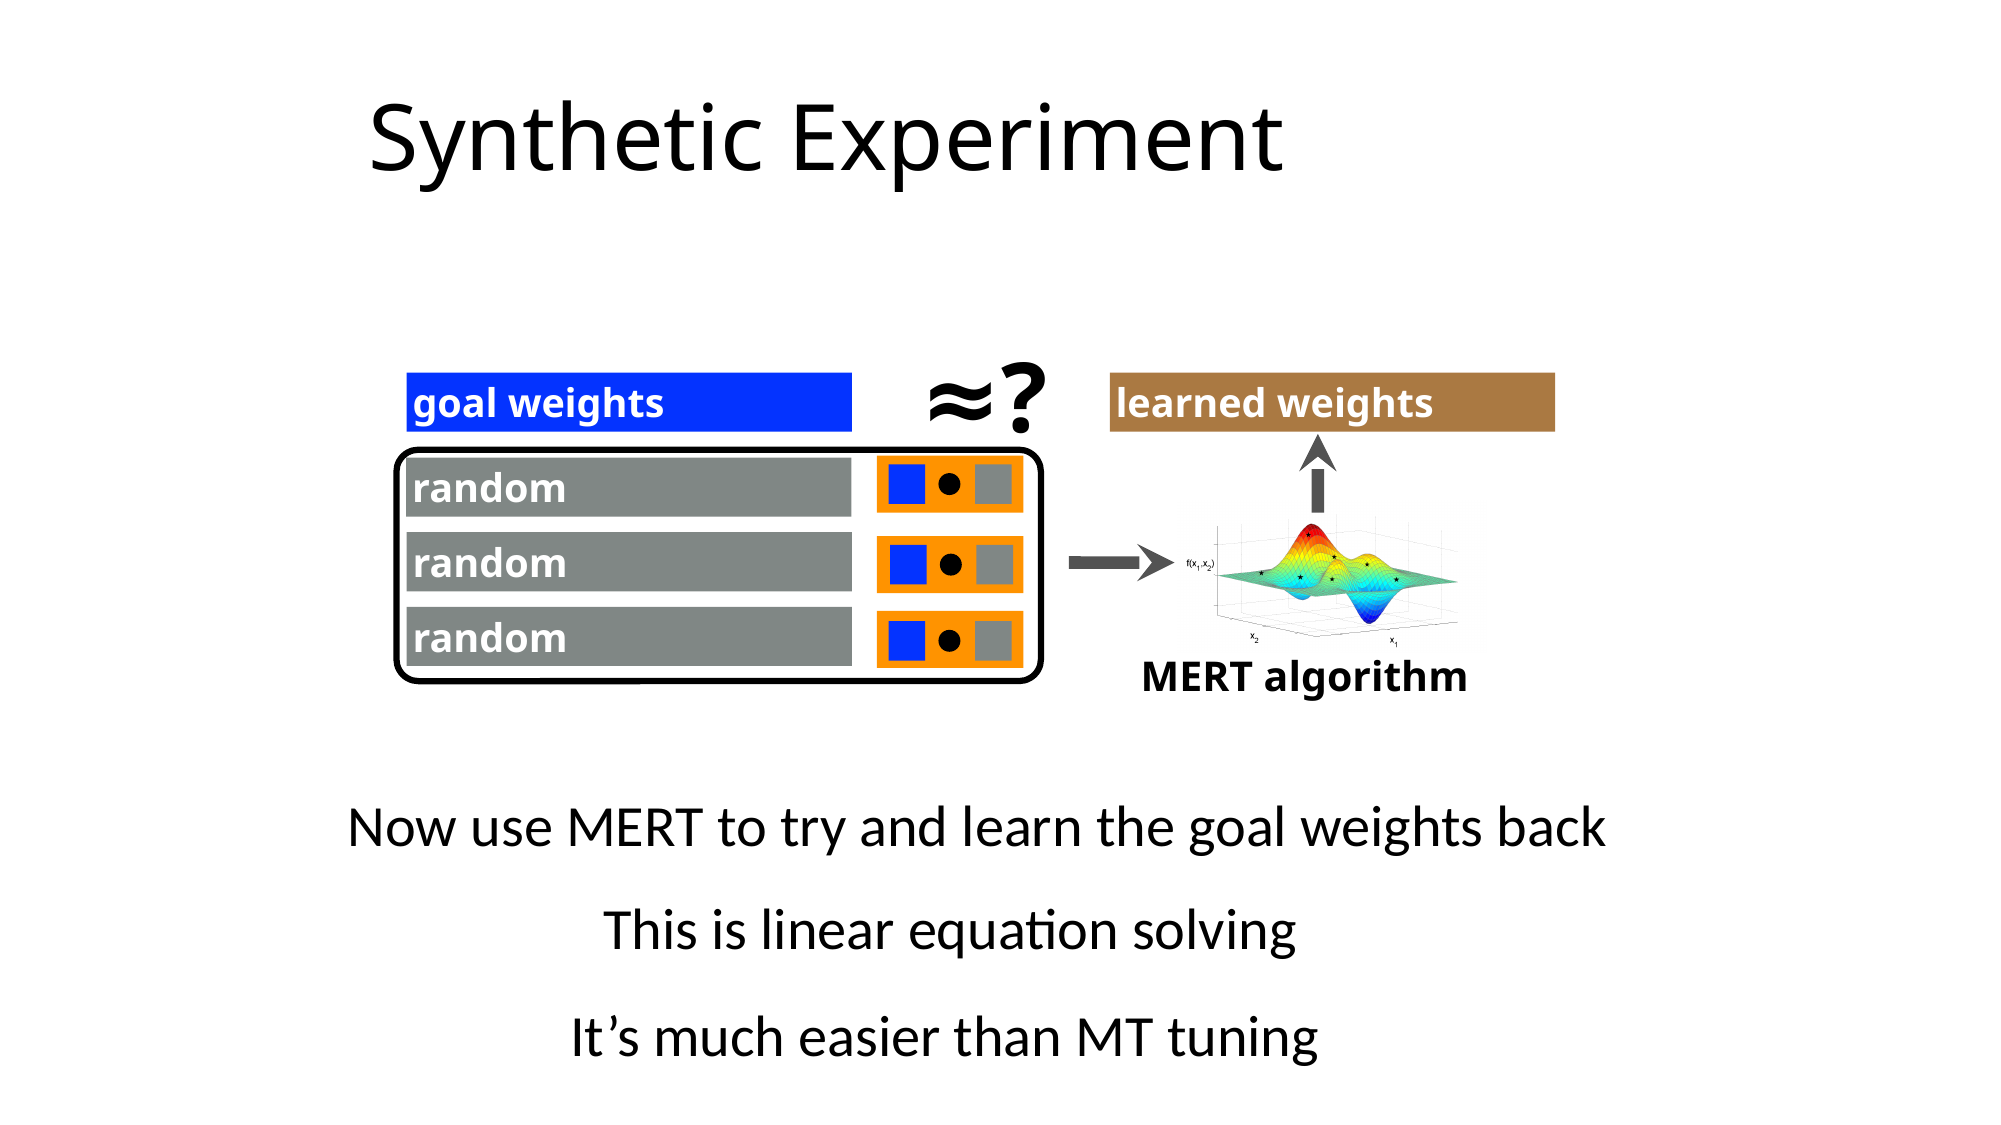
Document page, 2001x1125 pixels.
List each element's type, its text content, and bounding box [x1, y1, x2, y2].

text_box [396, 449, 1175, 682]
text_box learned weights [1109, 372, 1556, 432]
text_box This is linear equation solving [597, 884, 1303, 967]
text_box ≈? [914, 330, 1054, 449]
picture [1177, 500, 1487, 654]
text_box goal weights [406, 372, 852, 432]
text_box It’s much easier than MT tuning [564, 991, 1339, 1074]
text_box [1311, 433, 1325, 447]
text_box MERT algorithm [1134, 644, 1475, 706]
title Synthetic Experiment [353, 0, 1772, 282]
text_box Now use MERT to try and learn the goal weights back [341, 782, 1614, 864]
